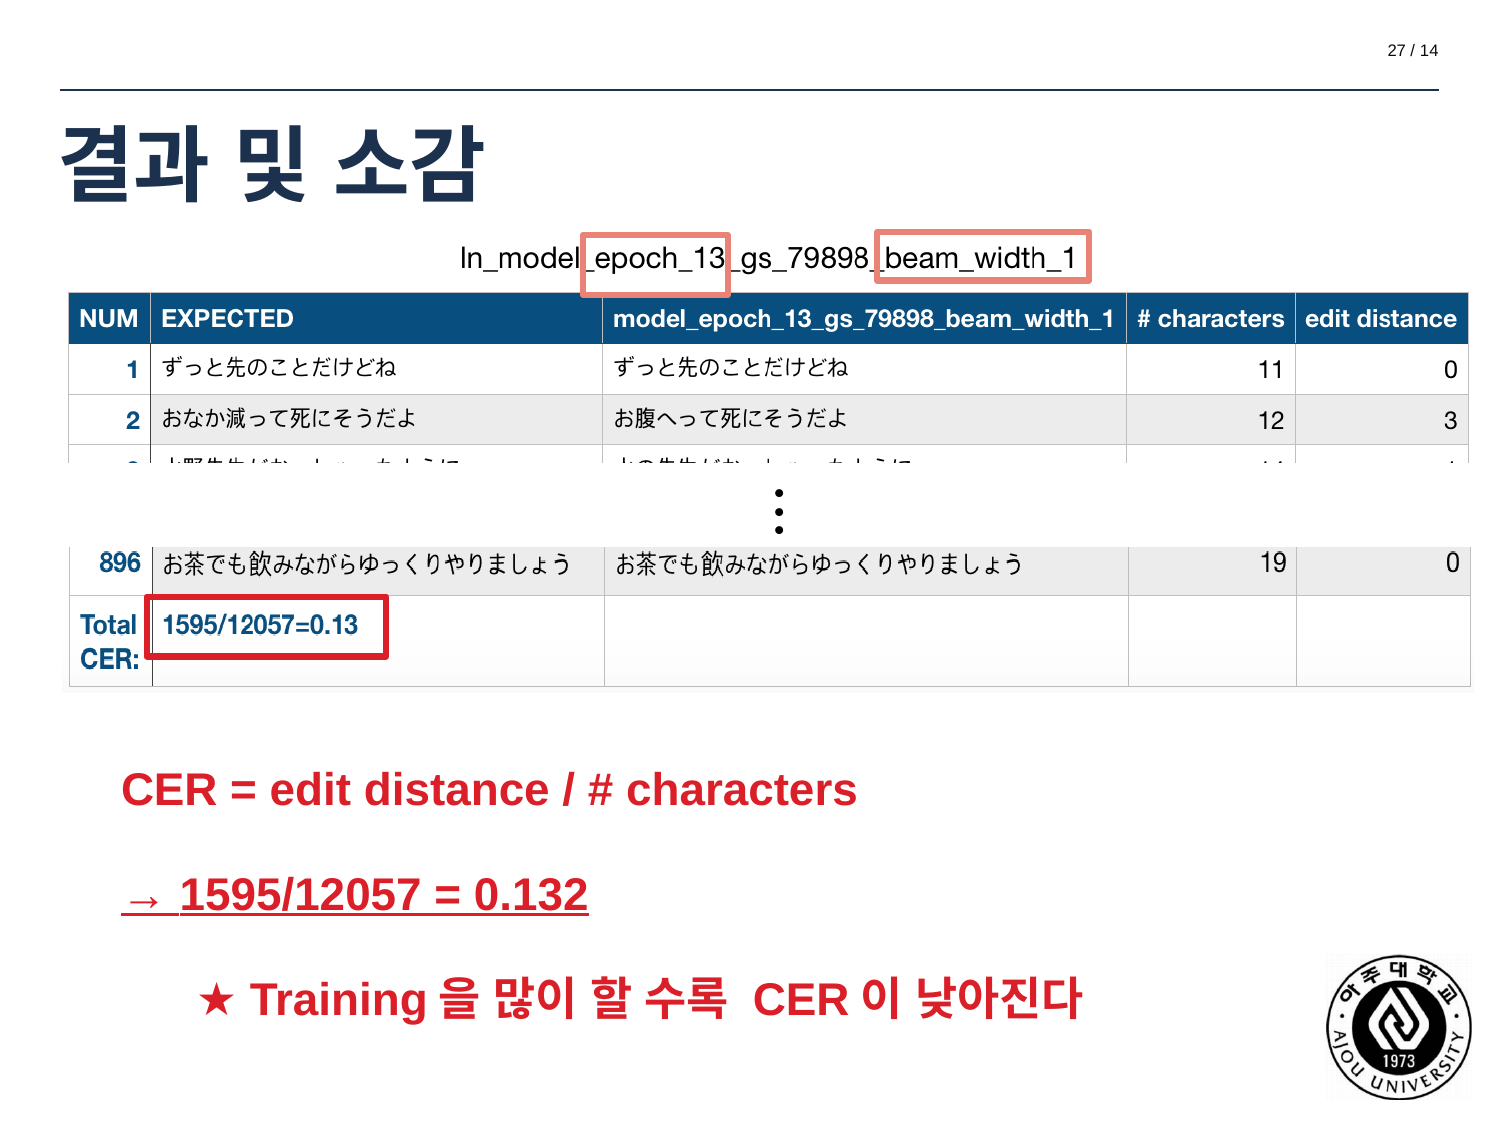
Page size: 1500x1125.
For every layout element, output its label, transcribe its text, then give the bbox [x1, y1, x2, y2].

text_box CER = edit distance / # characters → 1595/12057 = 0.132 ★ Training을 많이 할 수록 CER이 낮아진다 [106, 704, 1156, 1081]
picture [59, 231, 1478, 463]
picture [62, 547, 1475, 693]
picture [1326, 954, 1472, 1101]
text_box ‹#› / 14 [1193, 31, 1454, 68]
text_box • • • [745, 471, 814, 545]
title 결과 및 소감 [42, 114, 1190, 211]
